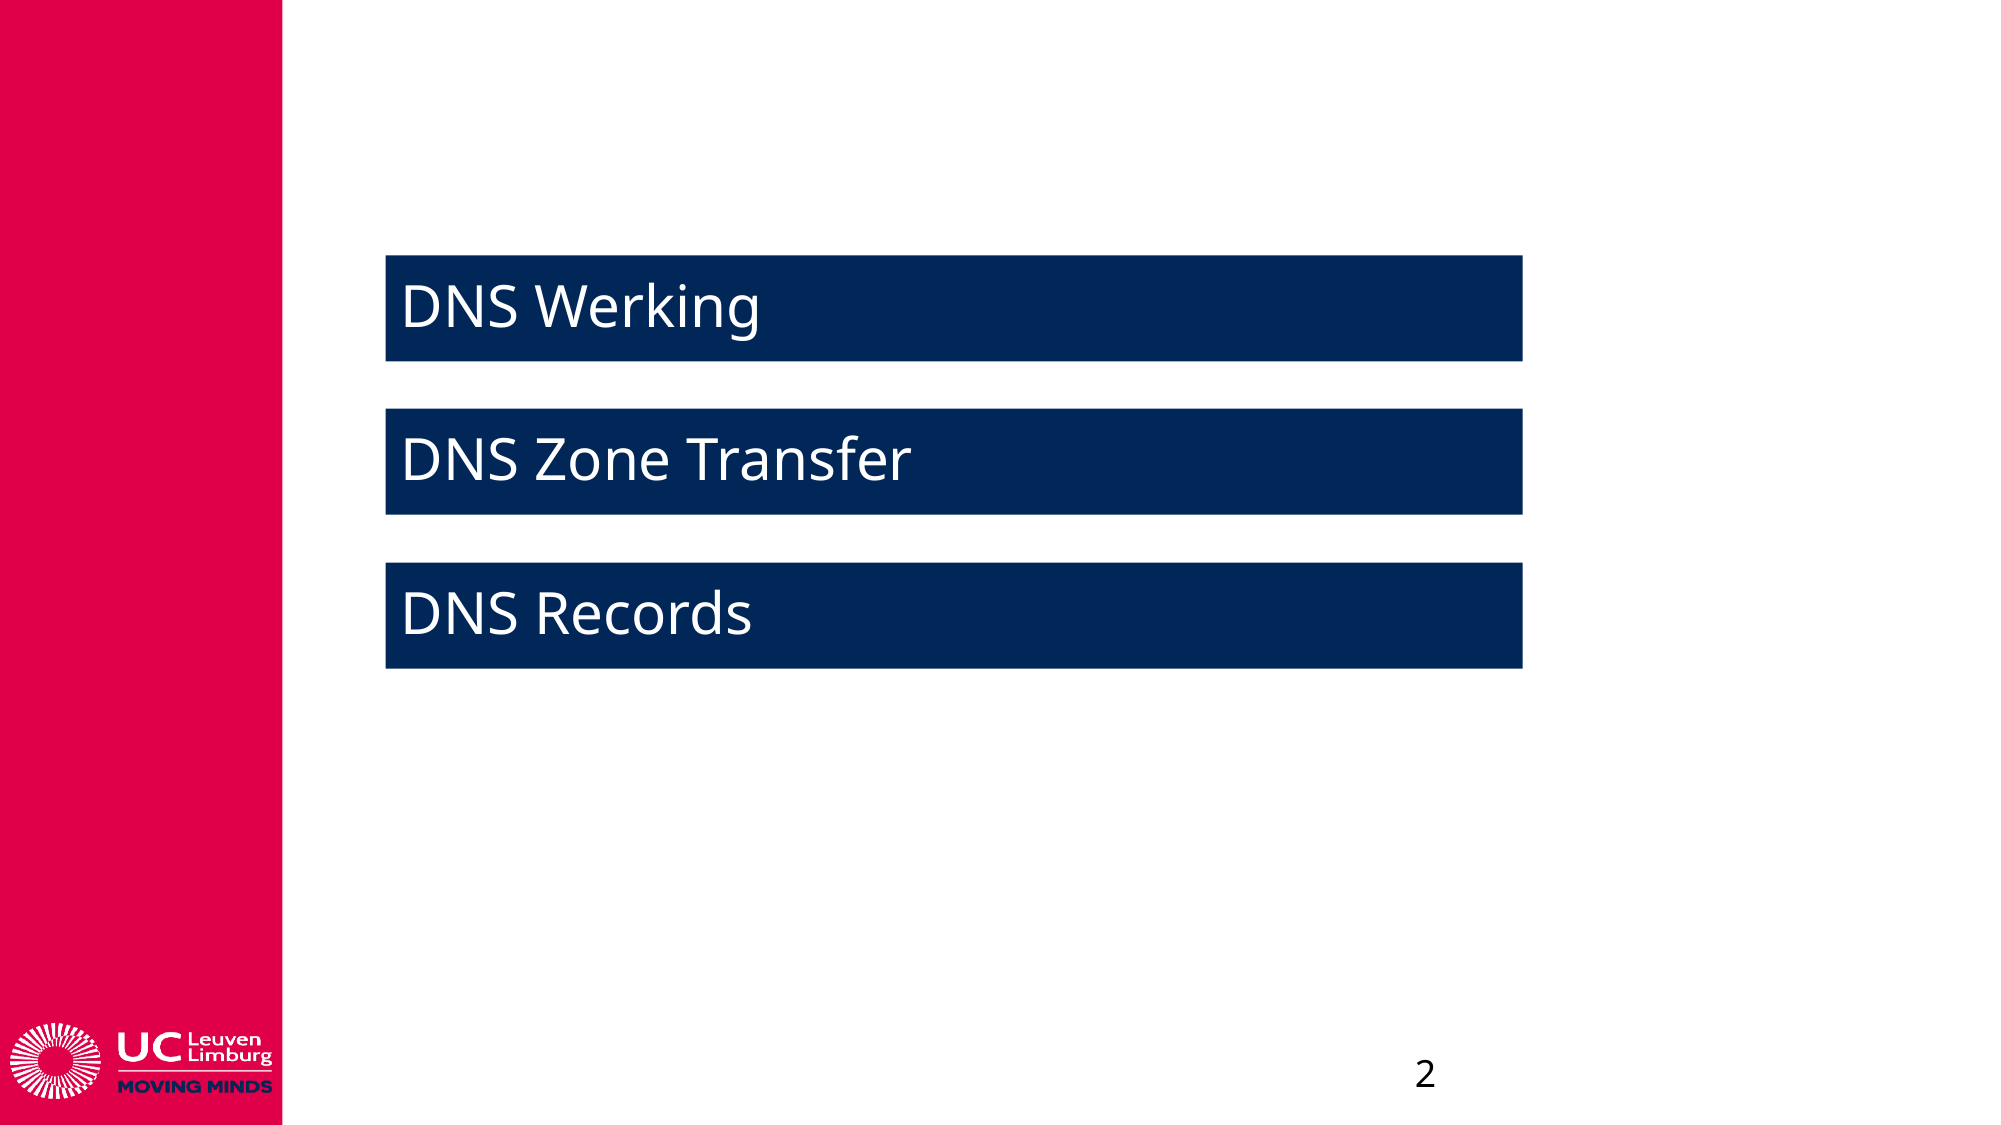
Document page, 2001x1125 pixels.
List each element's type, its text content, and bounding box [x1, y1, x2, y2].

picture [10, 1023, 272, 1099]
text_box DNS Zone Transfer [385, 408, 1523, 515]
text_box DNS Werking [385, 255, 1523, 362]
text_box DNS Records [385, 562, 1523, 669]
slide_number 2 [1400, 1042, 1750, 1103]
